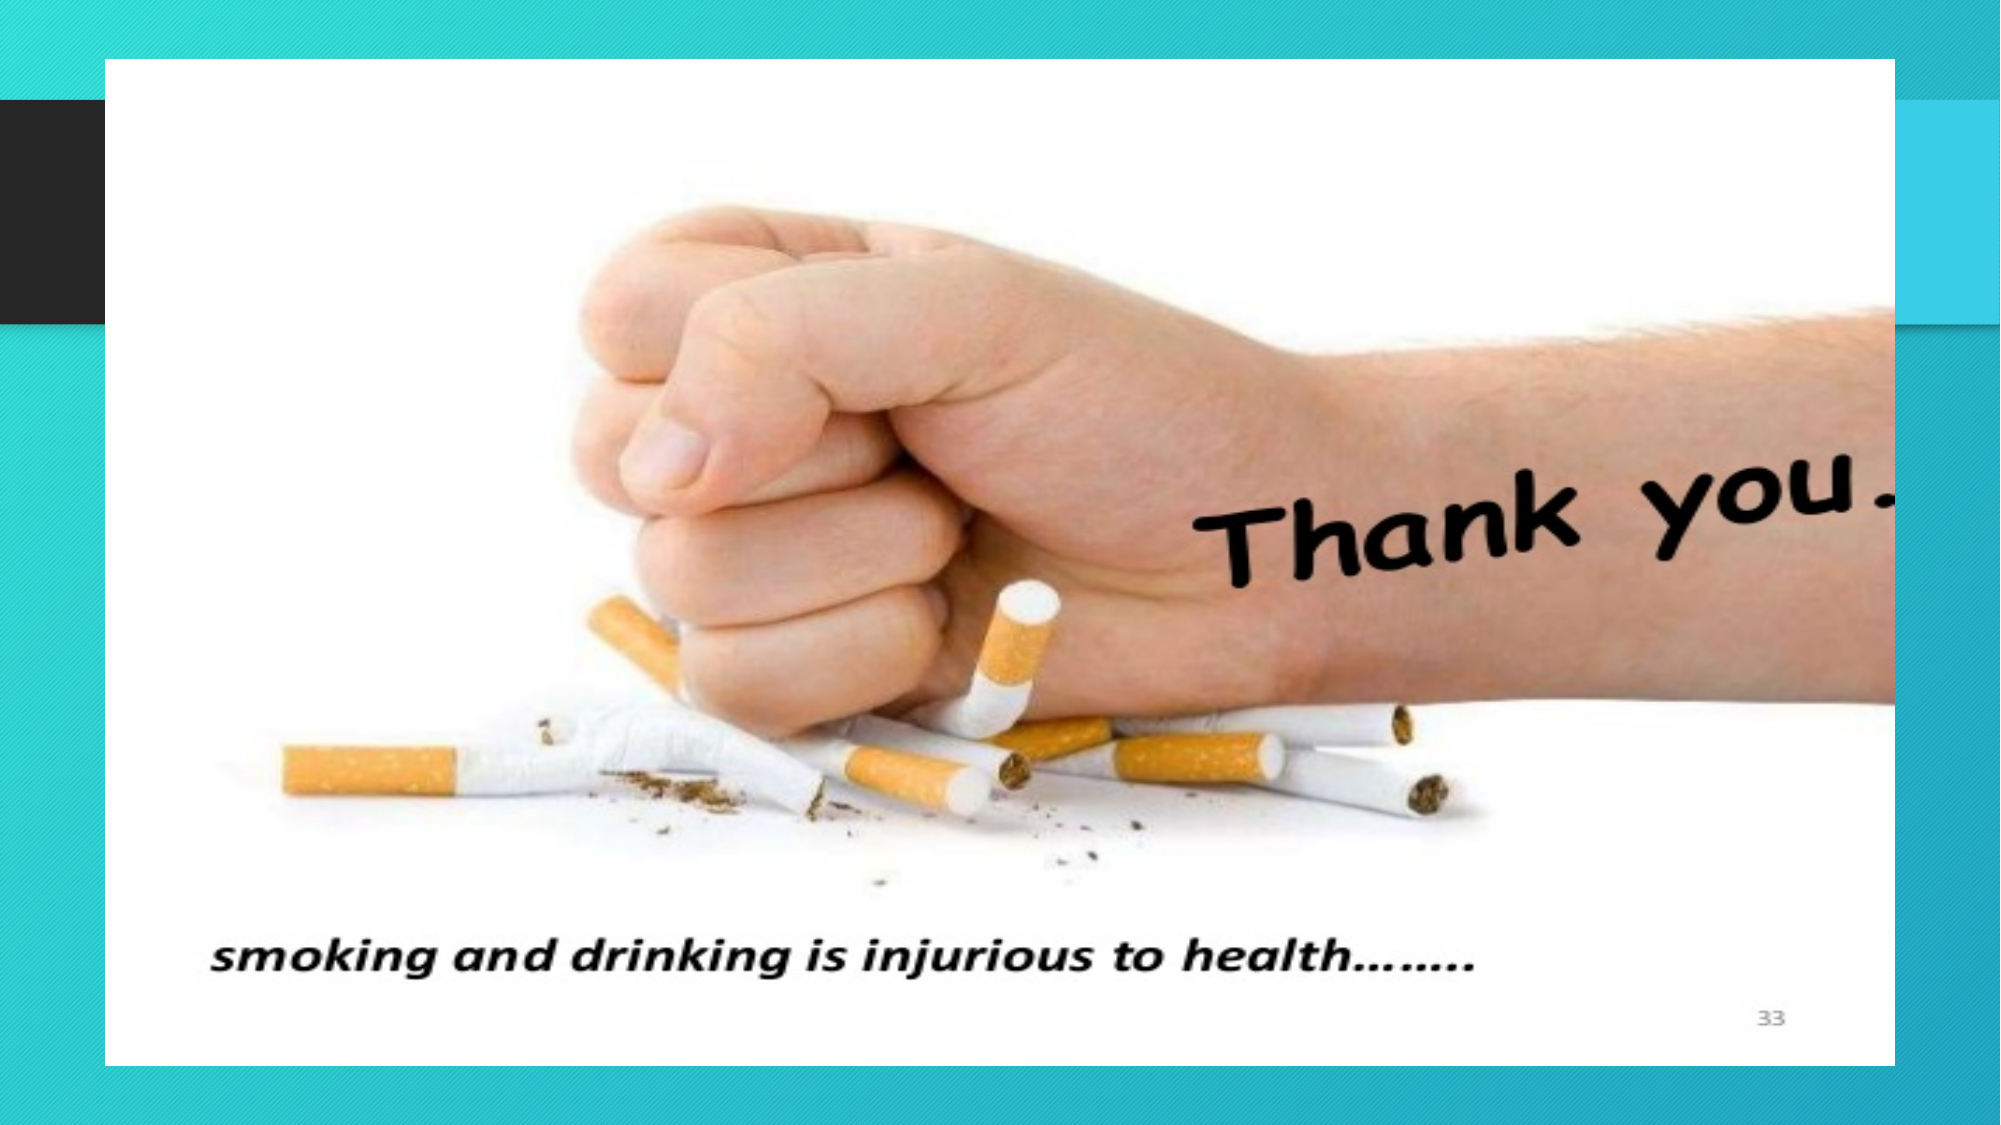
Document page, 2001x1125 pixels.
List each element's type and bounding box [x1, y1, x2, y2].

picture [0, 59, 2000, 1066]
